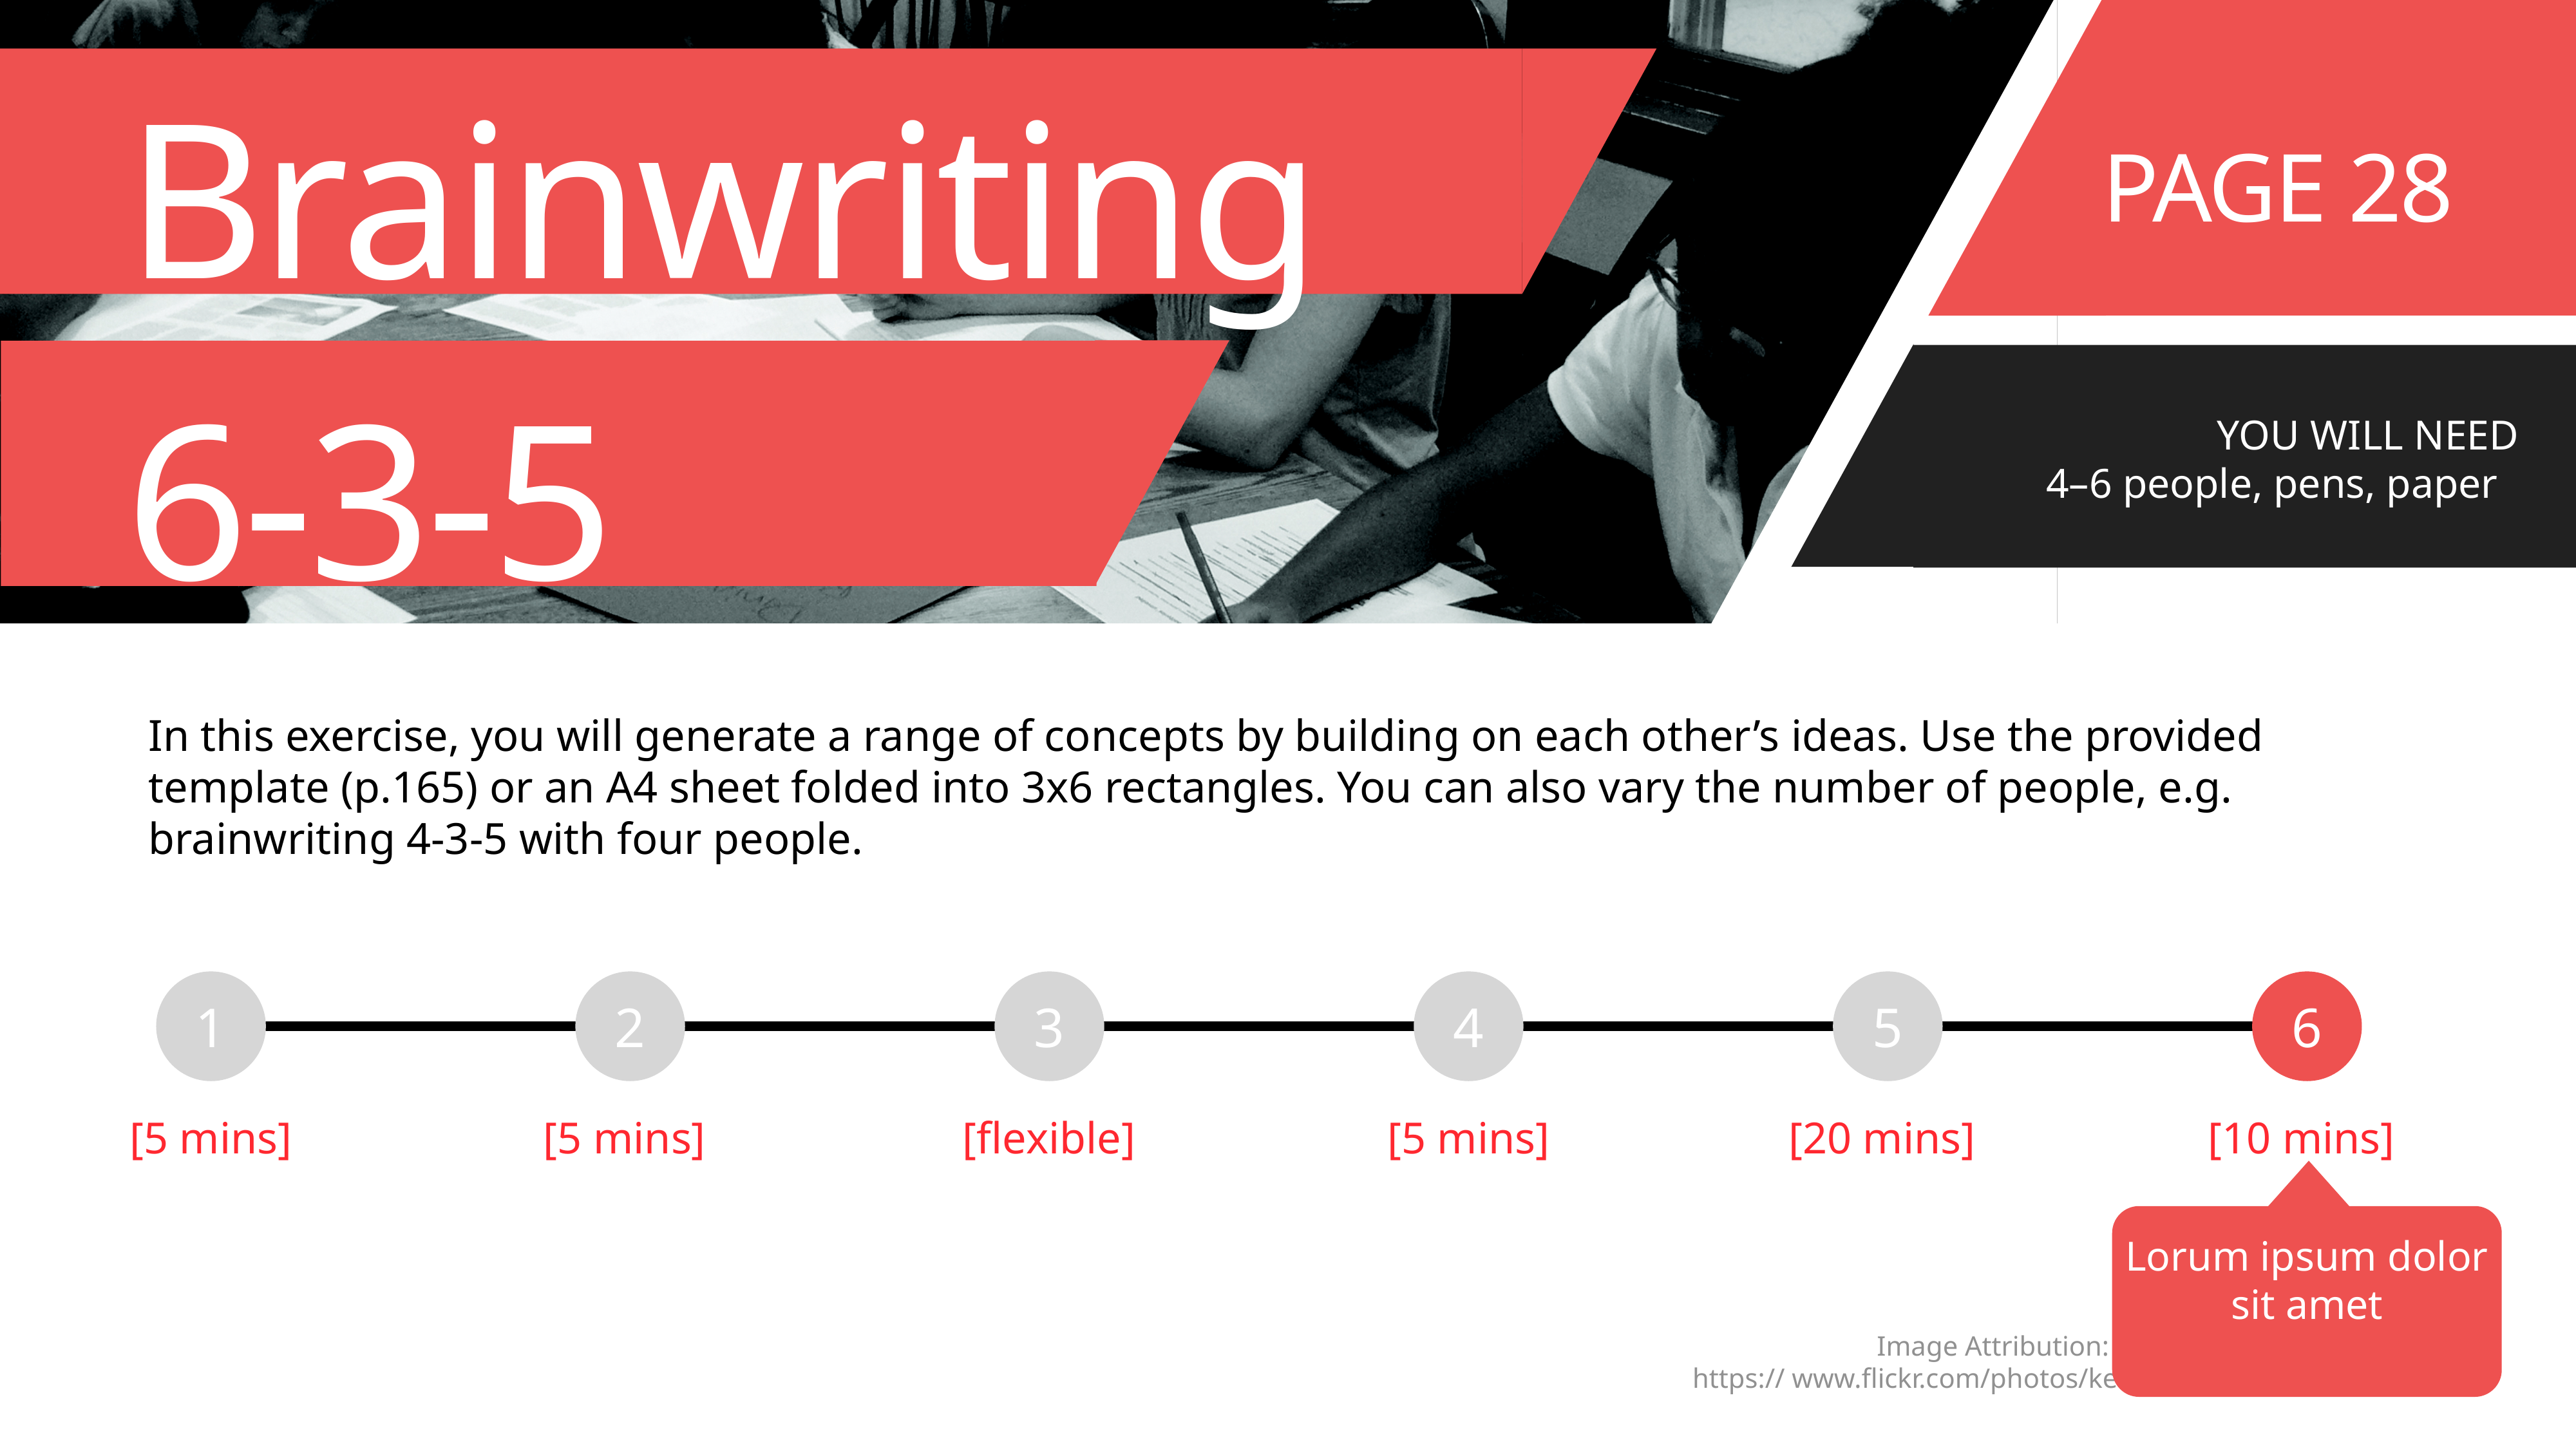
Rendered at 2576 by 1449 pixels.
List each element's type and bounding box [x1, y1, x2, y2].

text_box [0, 0, 2576, 1401]
